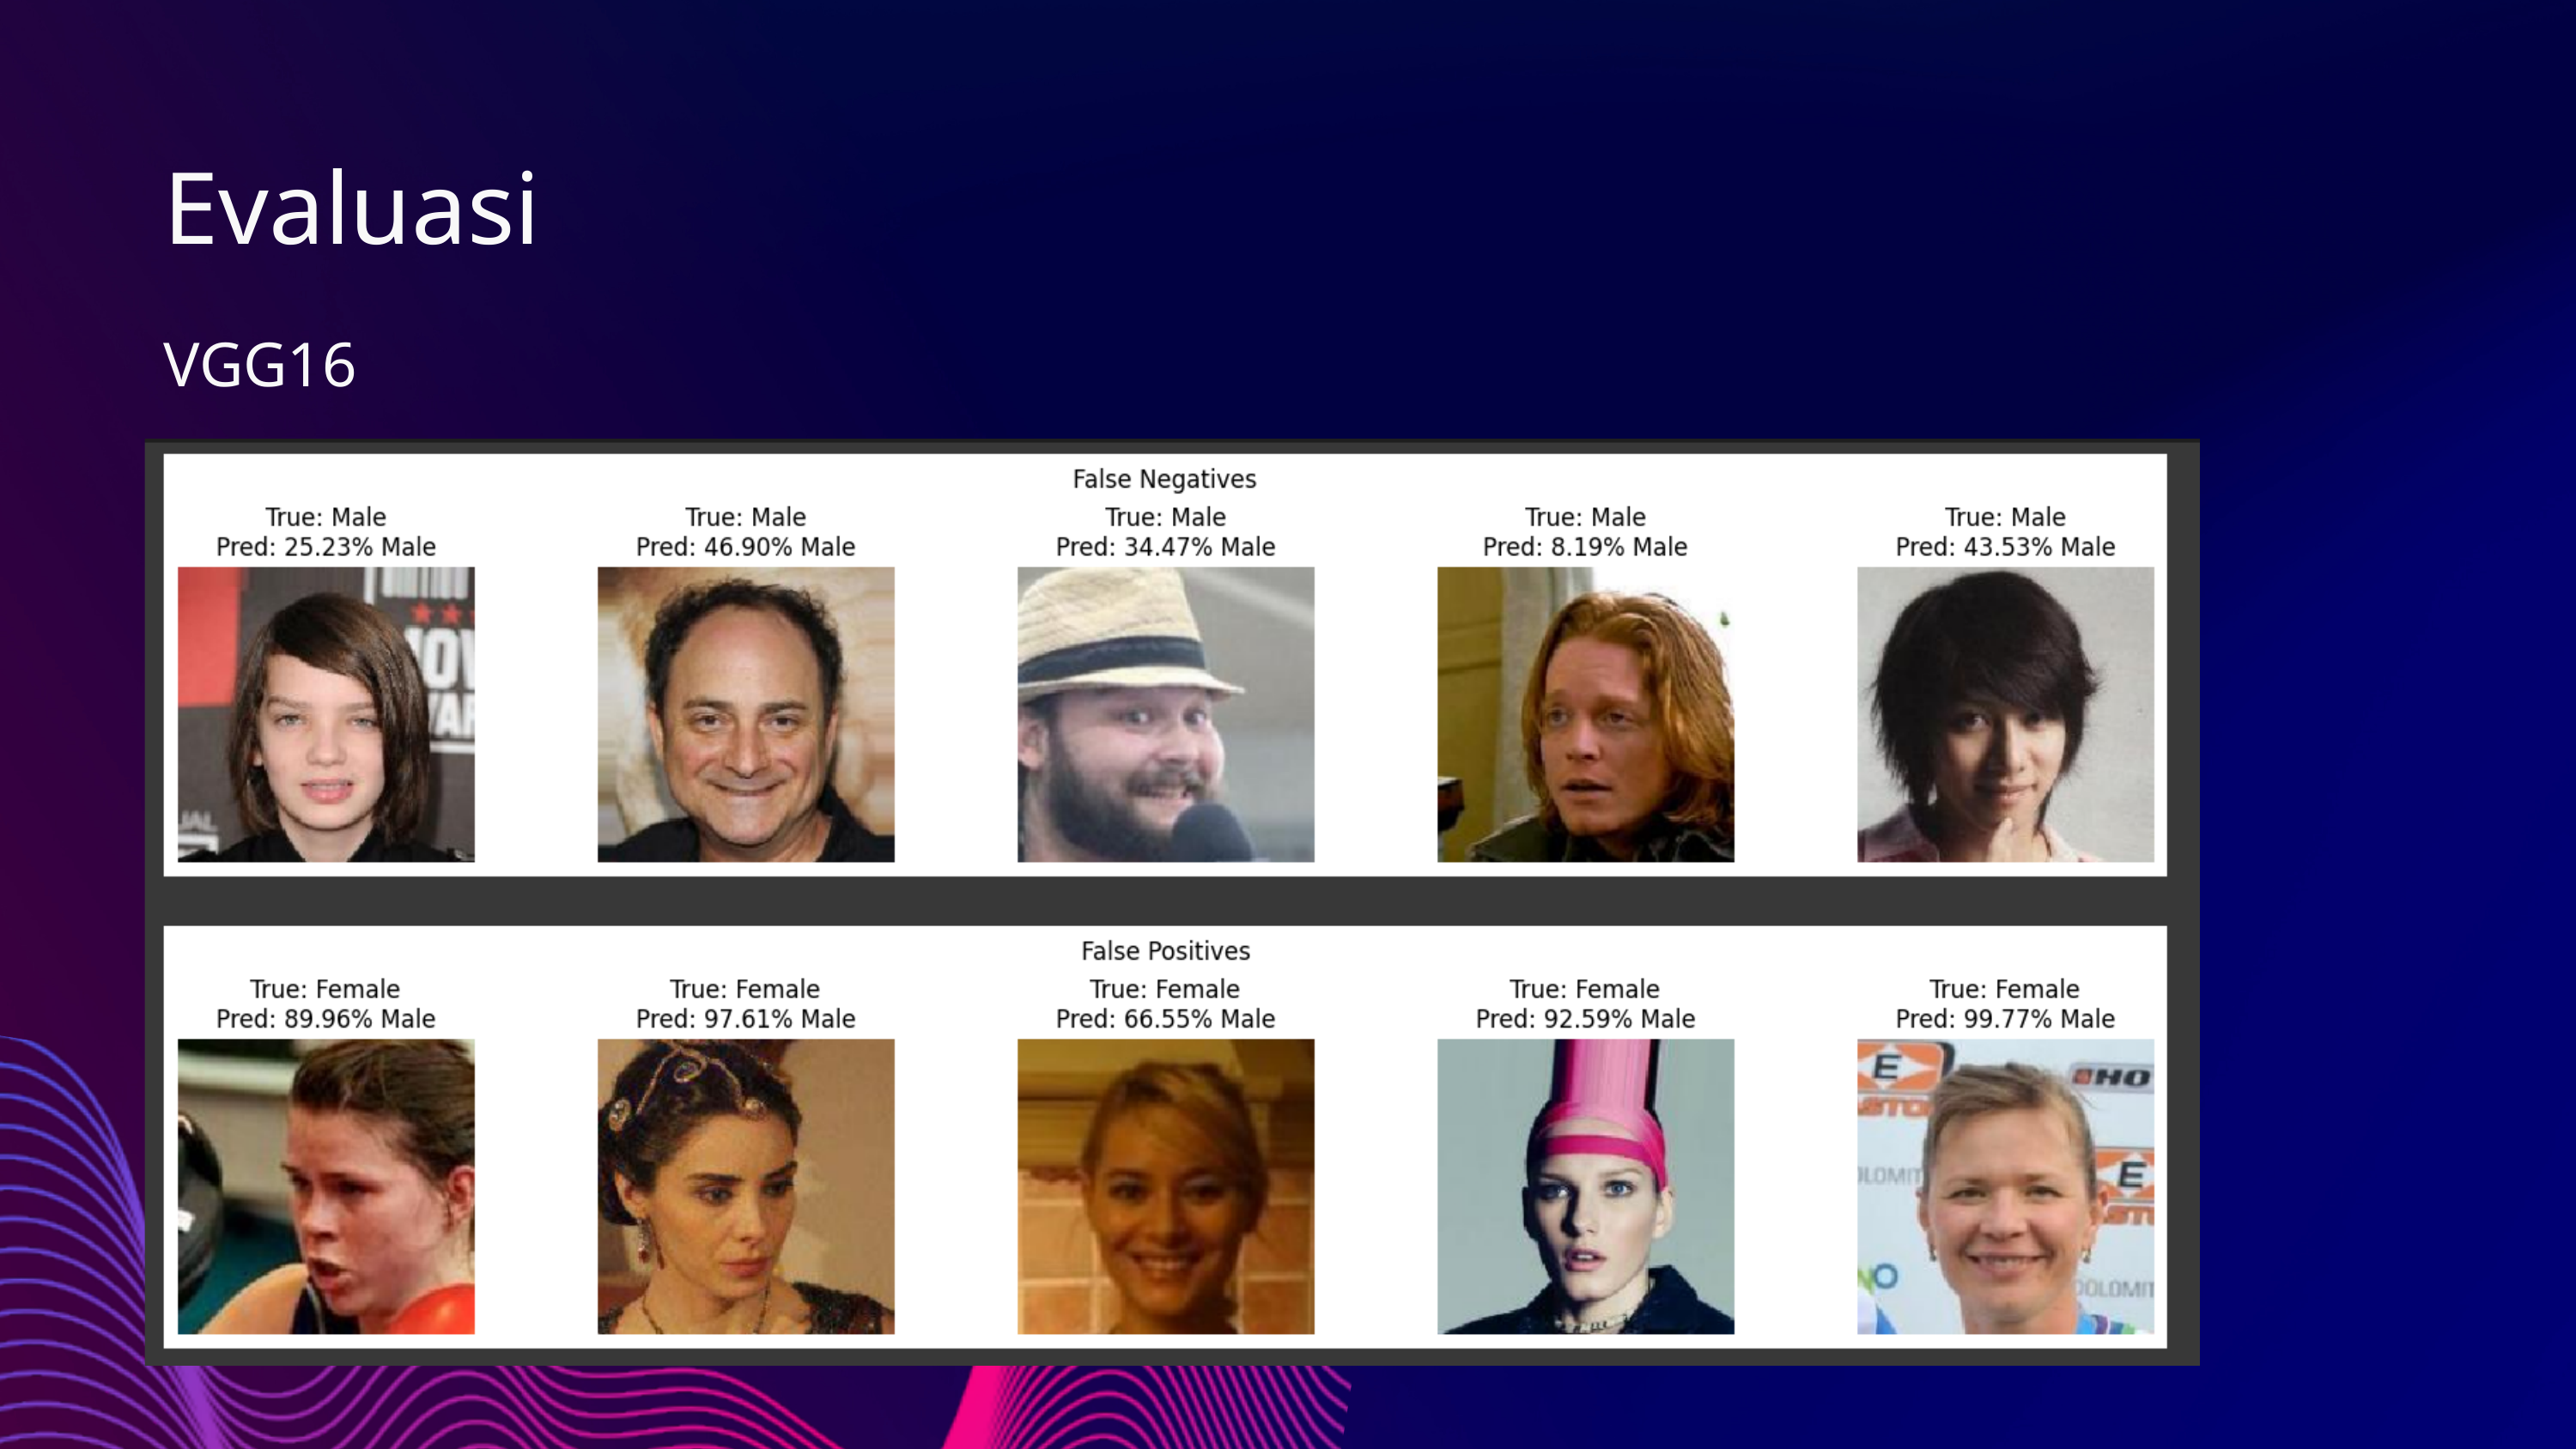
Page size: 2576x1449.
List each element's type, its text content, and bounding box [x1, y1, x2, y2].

text_box VGG16 [163, 313, 366, 399]
text_box [0, 1035, 1355, 1449]
text_box Evaluasi [163, 144, 1182, 264]
text_box [0, 0, 2576, 1449]
text_box [144, 439, 2200, 1366]
